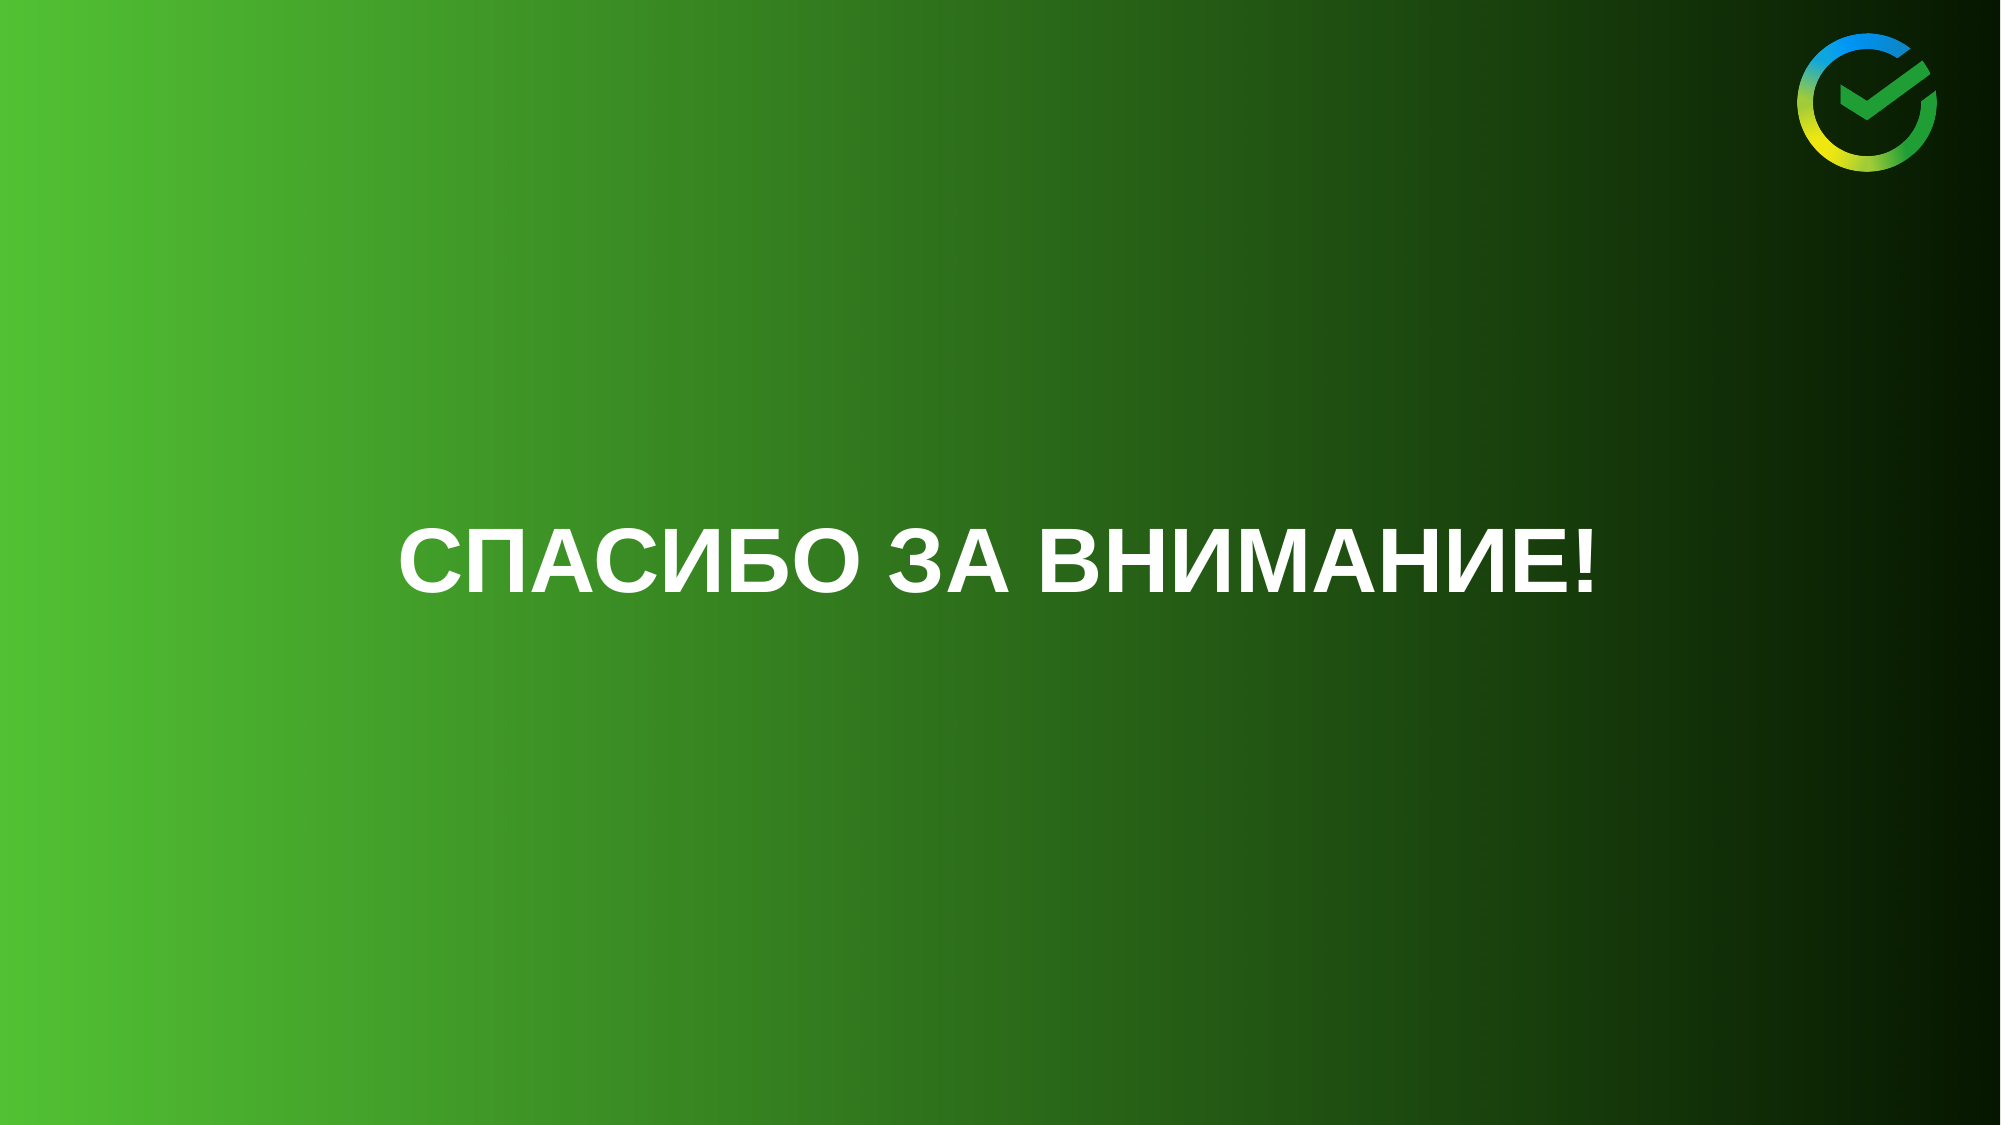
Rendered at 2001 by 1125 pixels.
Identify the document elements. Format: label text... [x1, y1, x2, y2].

title СПАСИБО ЗА ВНИМАНИЕ! [137, 453, 1863, 672]
picture [0, 0, 2001, 1125]
